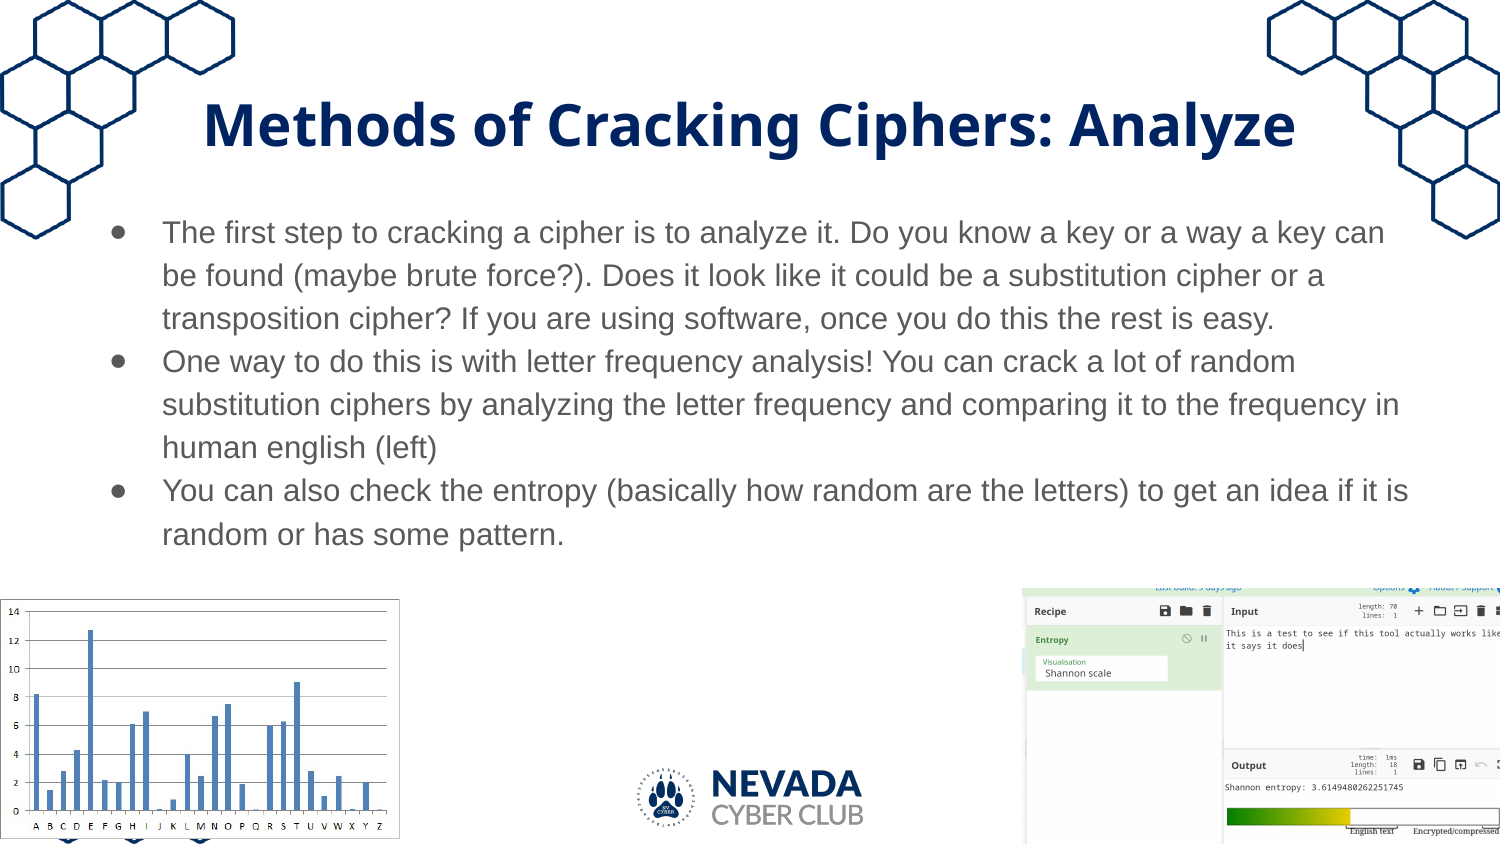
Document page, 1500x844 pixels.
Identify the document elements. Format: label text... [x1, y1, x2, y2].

picture [0, 0, 1500, 844]
list The first step to cracking a cipher is to analyze it. Do you know a key or a way a key can be found (maybe brute force?). Does it look like it could be a substitution cipher or a transposition cipher? If you are using software, once you do this the rest is easy. One way to do this is with letter frequency analysis! You can crack a lot of random substitution ciphers by analyzing the letter frequency and comparing it to the frequency in human english (left) You can also check the entropy (basically how random are the letters) to get an idea if it is random or has some pattern. [86, 191, 1413, 753]
title Methods of Cracking Ciphers: Analyze [134, 72, 1366, 167]
